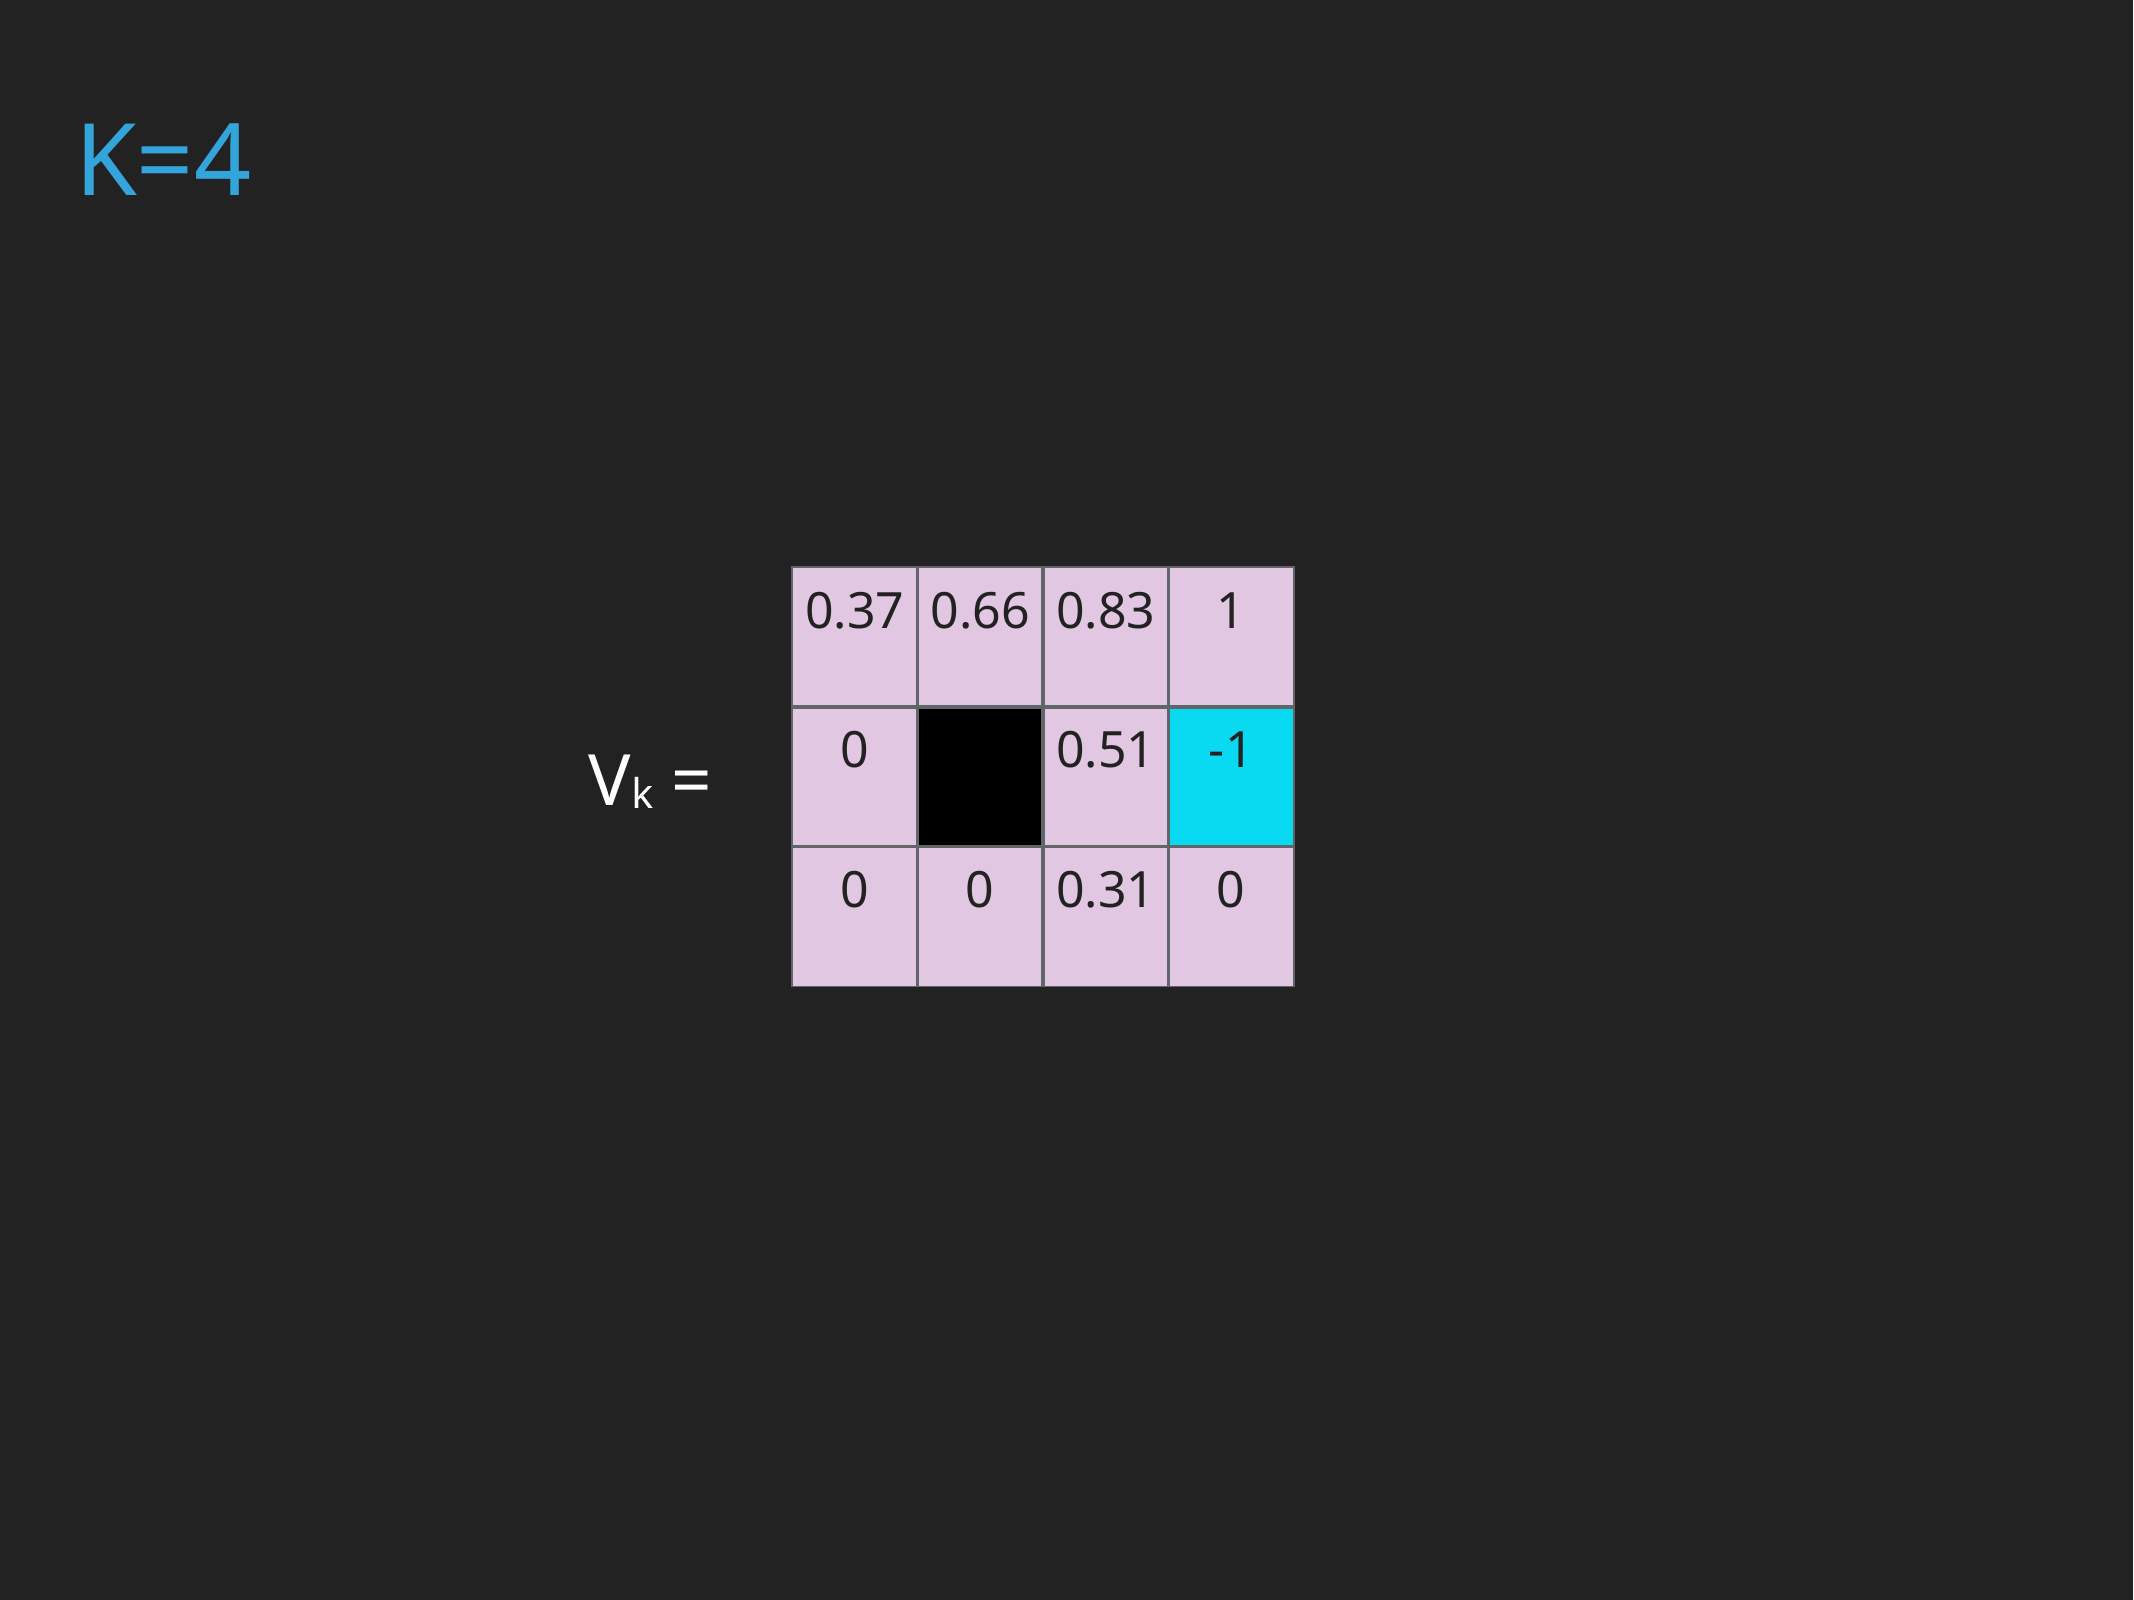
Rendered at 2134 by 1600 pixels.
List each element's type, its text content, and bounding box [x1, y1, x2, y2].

table_cell [919, 709, 1041, 845]
table_header 0.37 [793, 568, 916, 705]
text_box K=4 [66, 110, 2067, 230]
table_cell 0.31 [1045, 848, 1167, 986]
text_box Vk = [580, 726, 740, 828]
table_header 0.83 [1045, 568, 1167, 705]
table_header 1 [1170, 568, 1293, 705]
table_cell 0 [1170, 848, 1293, 986]
table_cell -1 [1170, 709, 1293, 845]
table_header 0.66 [919, 568, 1041, 705]
table_cell 0 [793, 848, 916, 986]
table_cell 0.51 [1045, 709, 1167, 845]
table_cell 0 [793, 709, 916, 845]
table_cell 0 [919, 848, 1041, 986]
